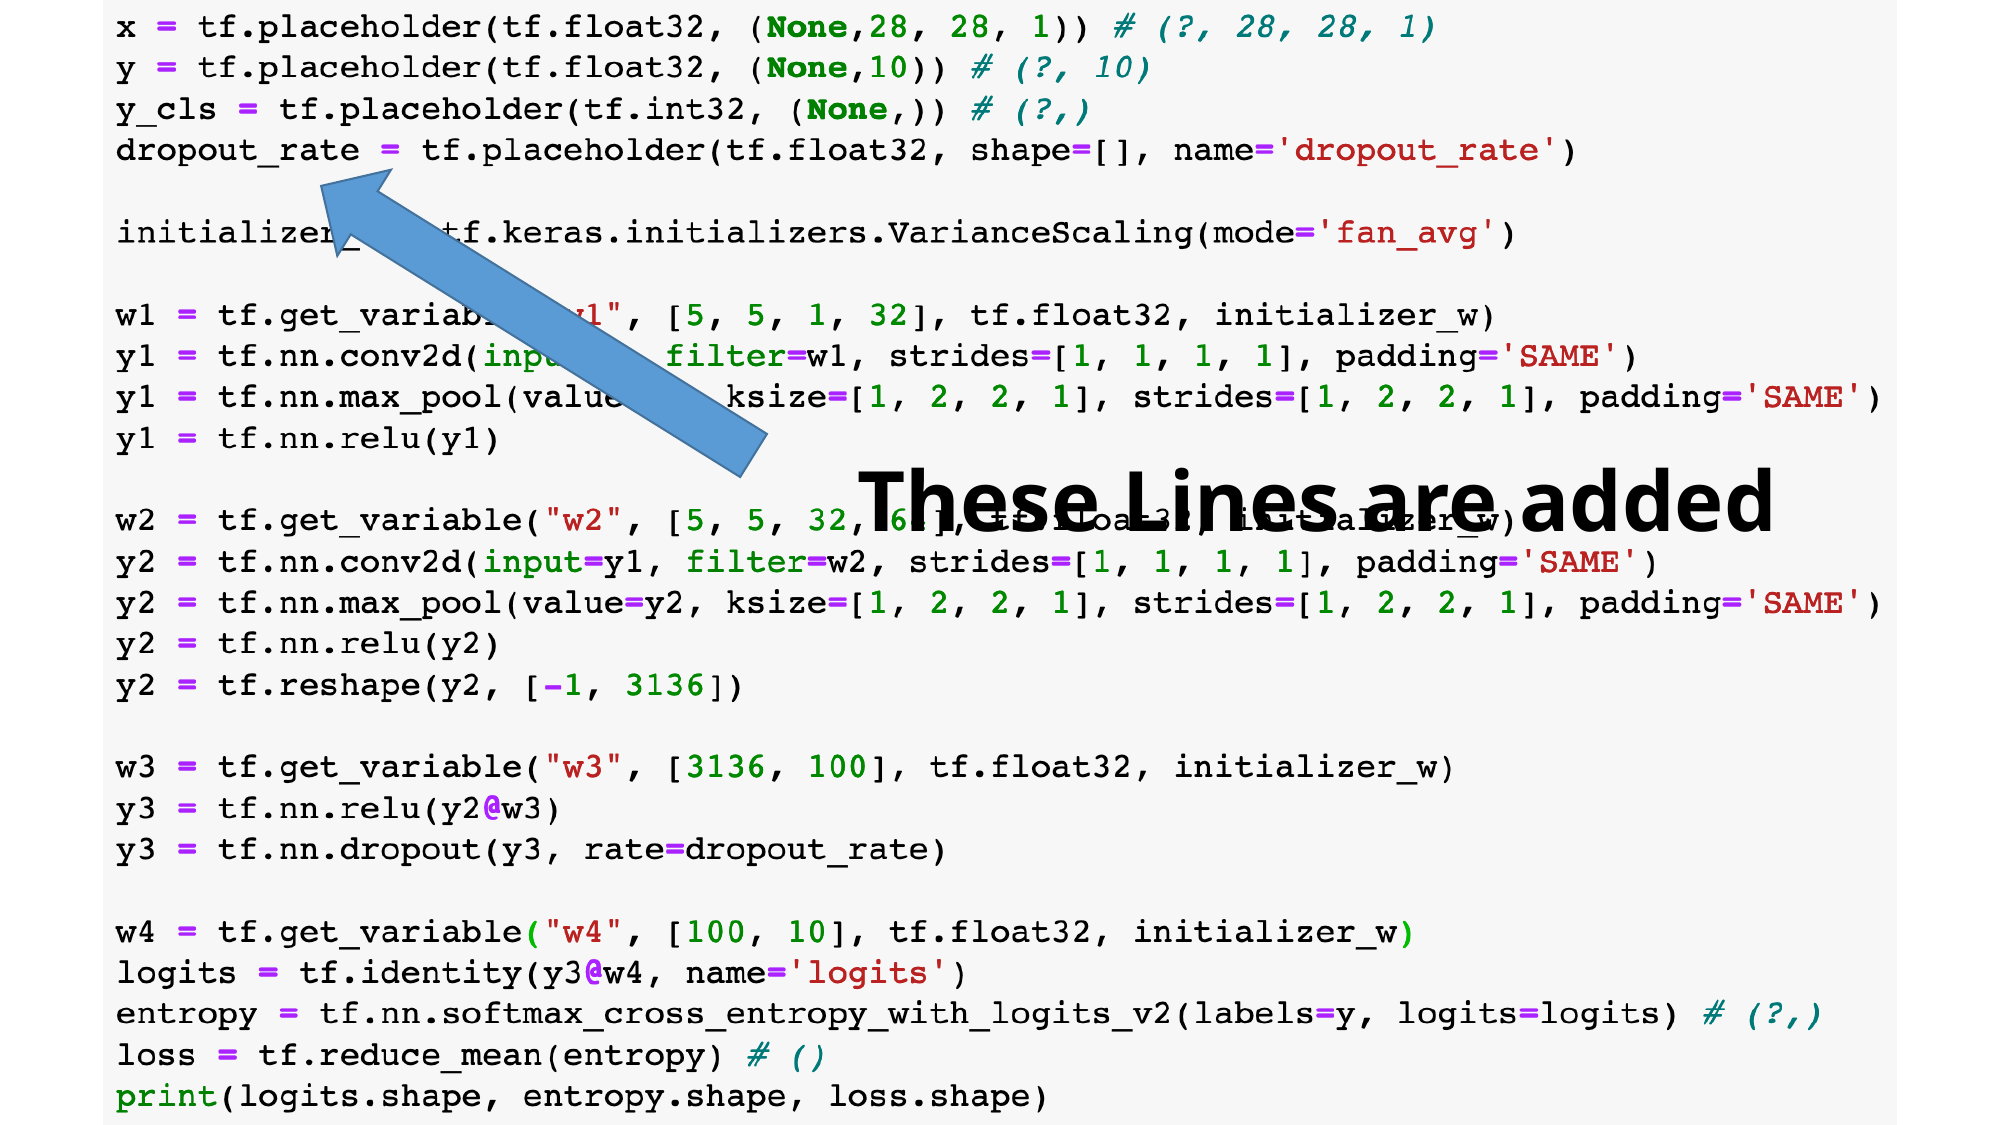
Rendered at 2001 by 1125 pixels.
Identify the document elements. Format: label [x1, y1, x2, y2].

picture [103, 0, 1897, 1125]
